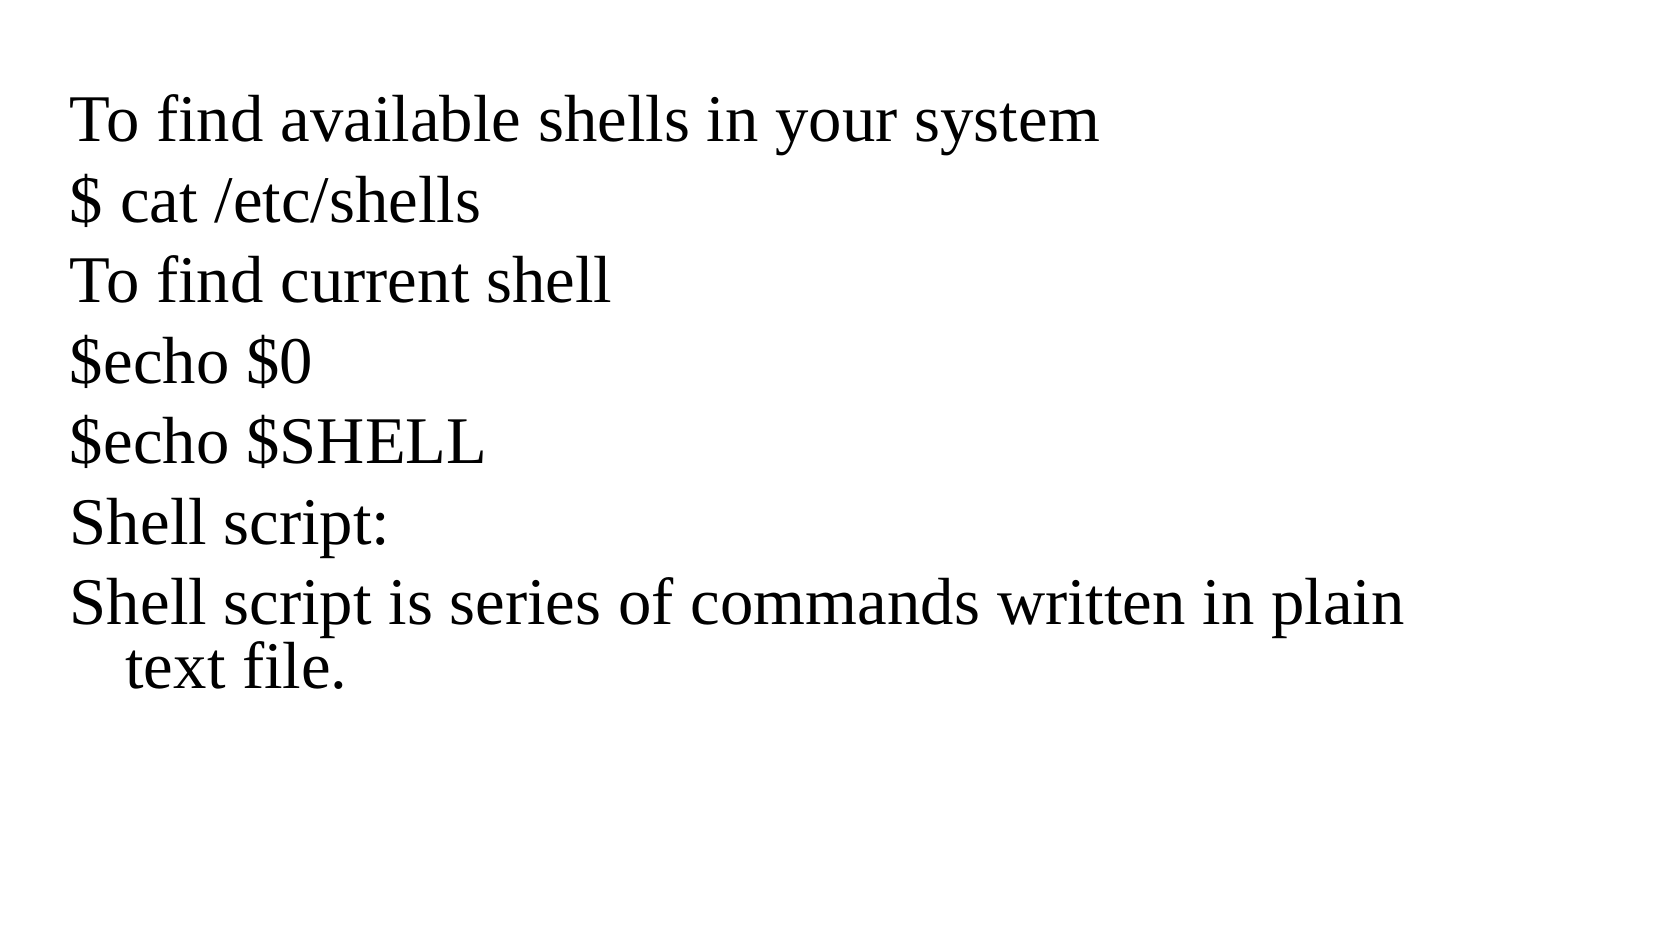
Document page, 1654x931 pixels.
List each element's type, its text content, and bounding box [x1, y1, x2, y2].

text_box To find available shells in your system $ cat /etc/shells To find current shell $echo $0 $echo $SHELL Shell script: Shell script is series of commands written in plain text file. [54, 82, 1460, 600]
